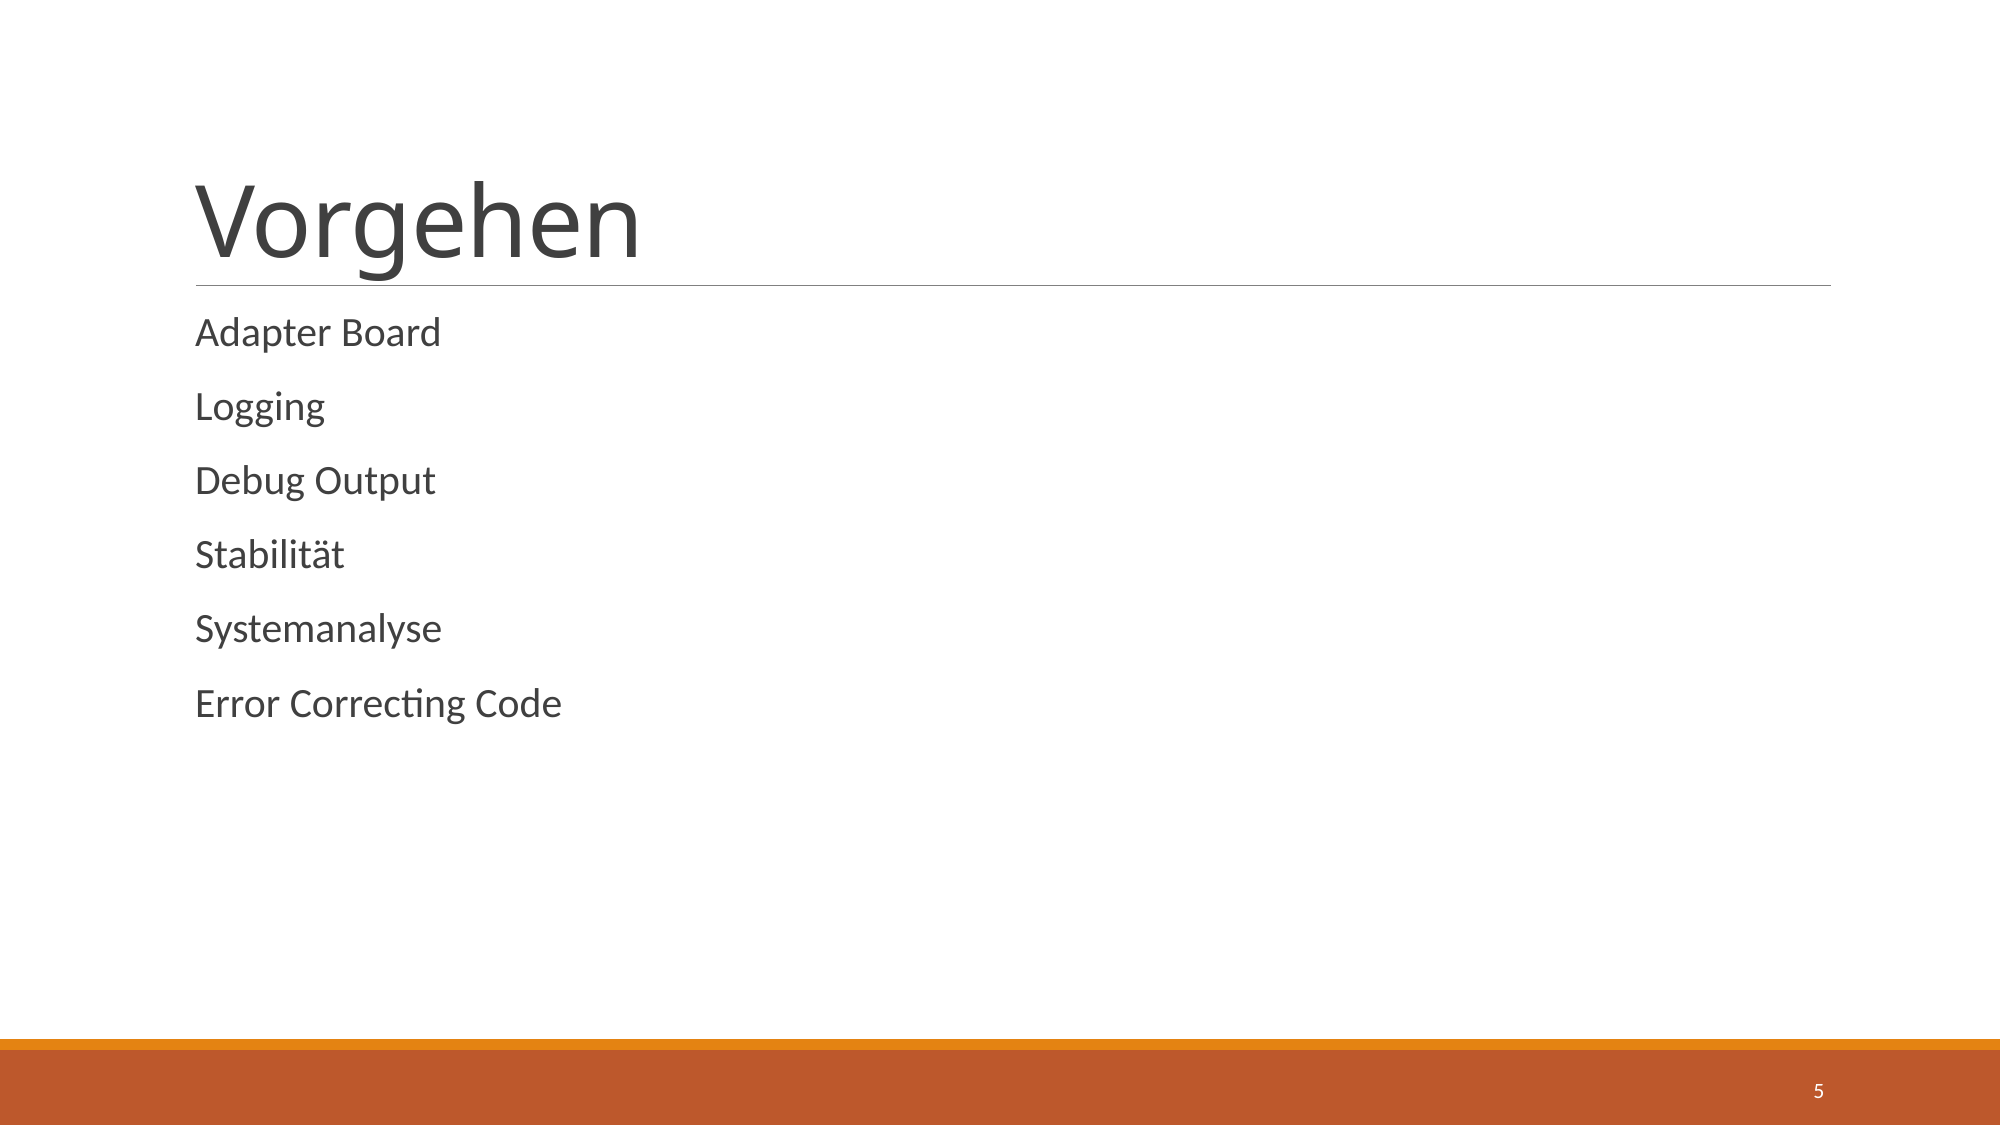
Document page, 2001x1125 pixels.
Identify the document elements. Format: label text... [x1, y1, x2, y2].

list Adapter Board Logging Debug Output Stabilität Systemanalyse Error Correcting Code [180, 302, 1830, 963]
slide_number 5 [1624, 1059, 1840, 1120]
title Vorgehen [180, 47, 1830, 285]
